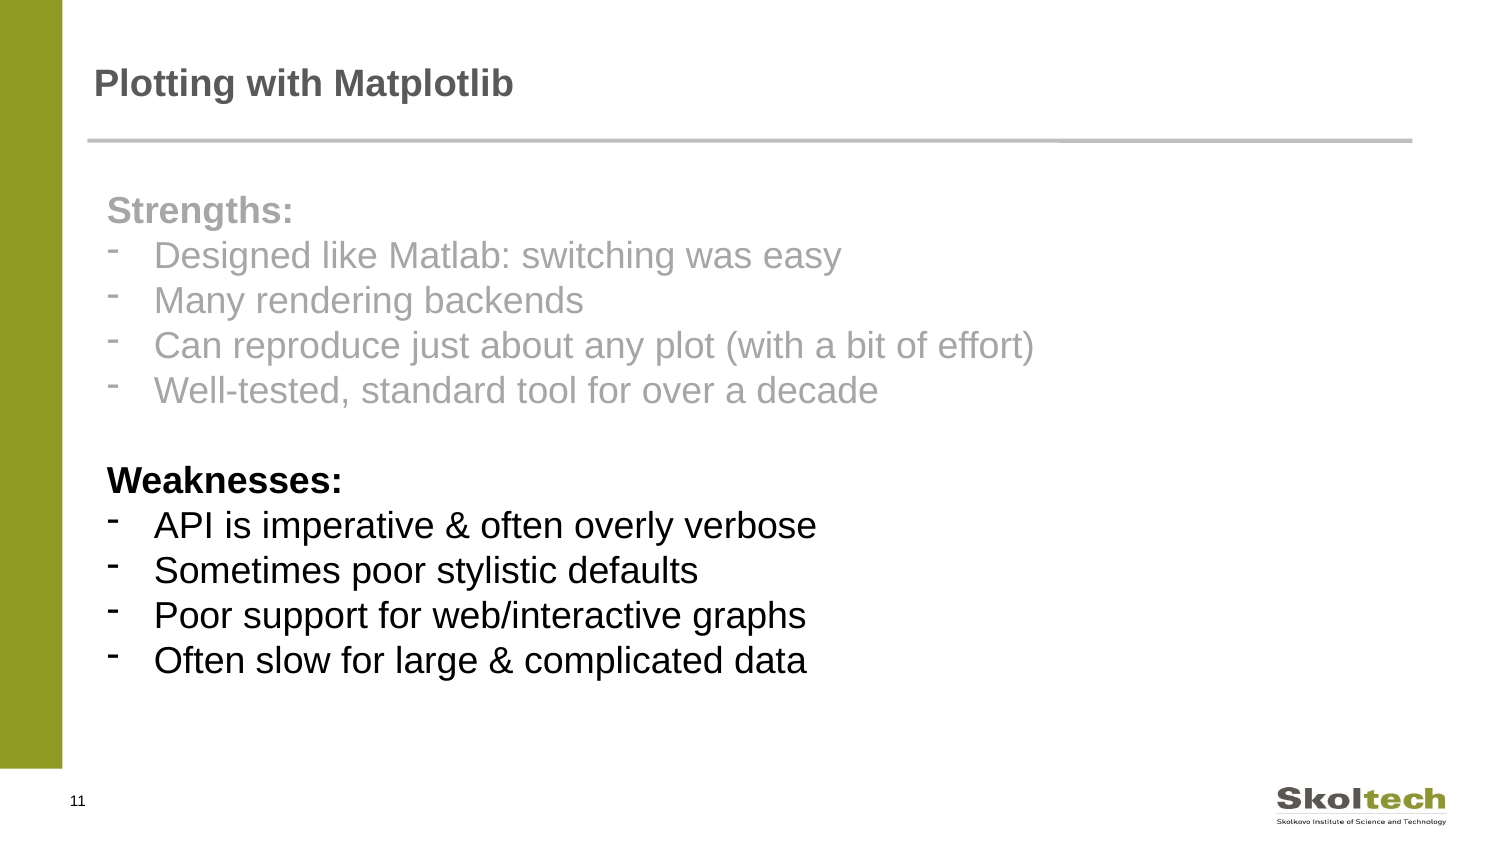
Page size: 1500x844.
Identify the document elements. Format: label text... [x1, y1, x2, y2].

picture [1275, 787, 1450, 826]
slide_number 11 [0, 784, 156, 841]
text_box Strengths: Designed like Matlab: switching was easy Many rendering backends Can reproduce just about any plot (with a bit of effort) Well-tested, standard tool for over a decade Weaknesses: API is imperative & often overly verbose Sometimes poor stylistic defaults Poor support for web/interactive graphs Often slow for large & complicated data [92, 178, 1088, 689]
title Plotting with Matplotlib [78, 34, 1238, 122]
